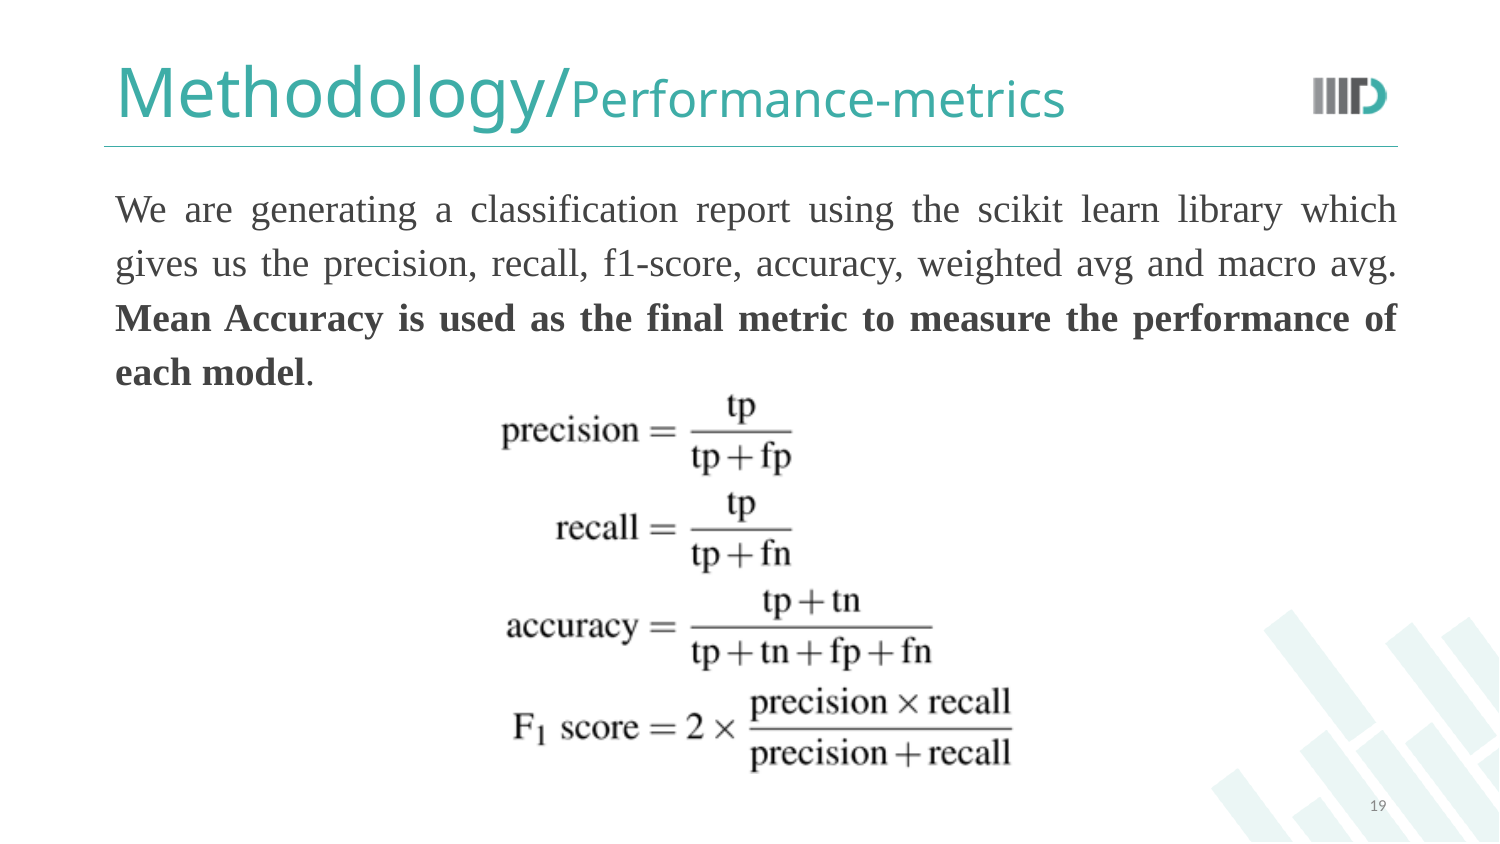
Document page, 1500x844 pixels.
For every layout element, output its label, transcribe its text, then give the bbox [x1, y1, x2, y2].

title Methodology/Performance-metrics [103, 45, 1267, 147]
picture [1192, 589, 1500, 844]
picture [500, 392, 1014, 774]
picture [1299, 68, 1398, 124]
list We are generating a classification report using the scikit learn library which gives us the precision, recall, f1-score, accuracy, weighted avg and macro avg. Mean Accuracy is used as the final metric to measure the performance of each model. [103, 169, 1411, 761]
slide_number ‹#› [1060, 782, 1398, 827]
